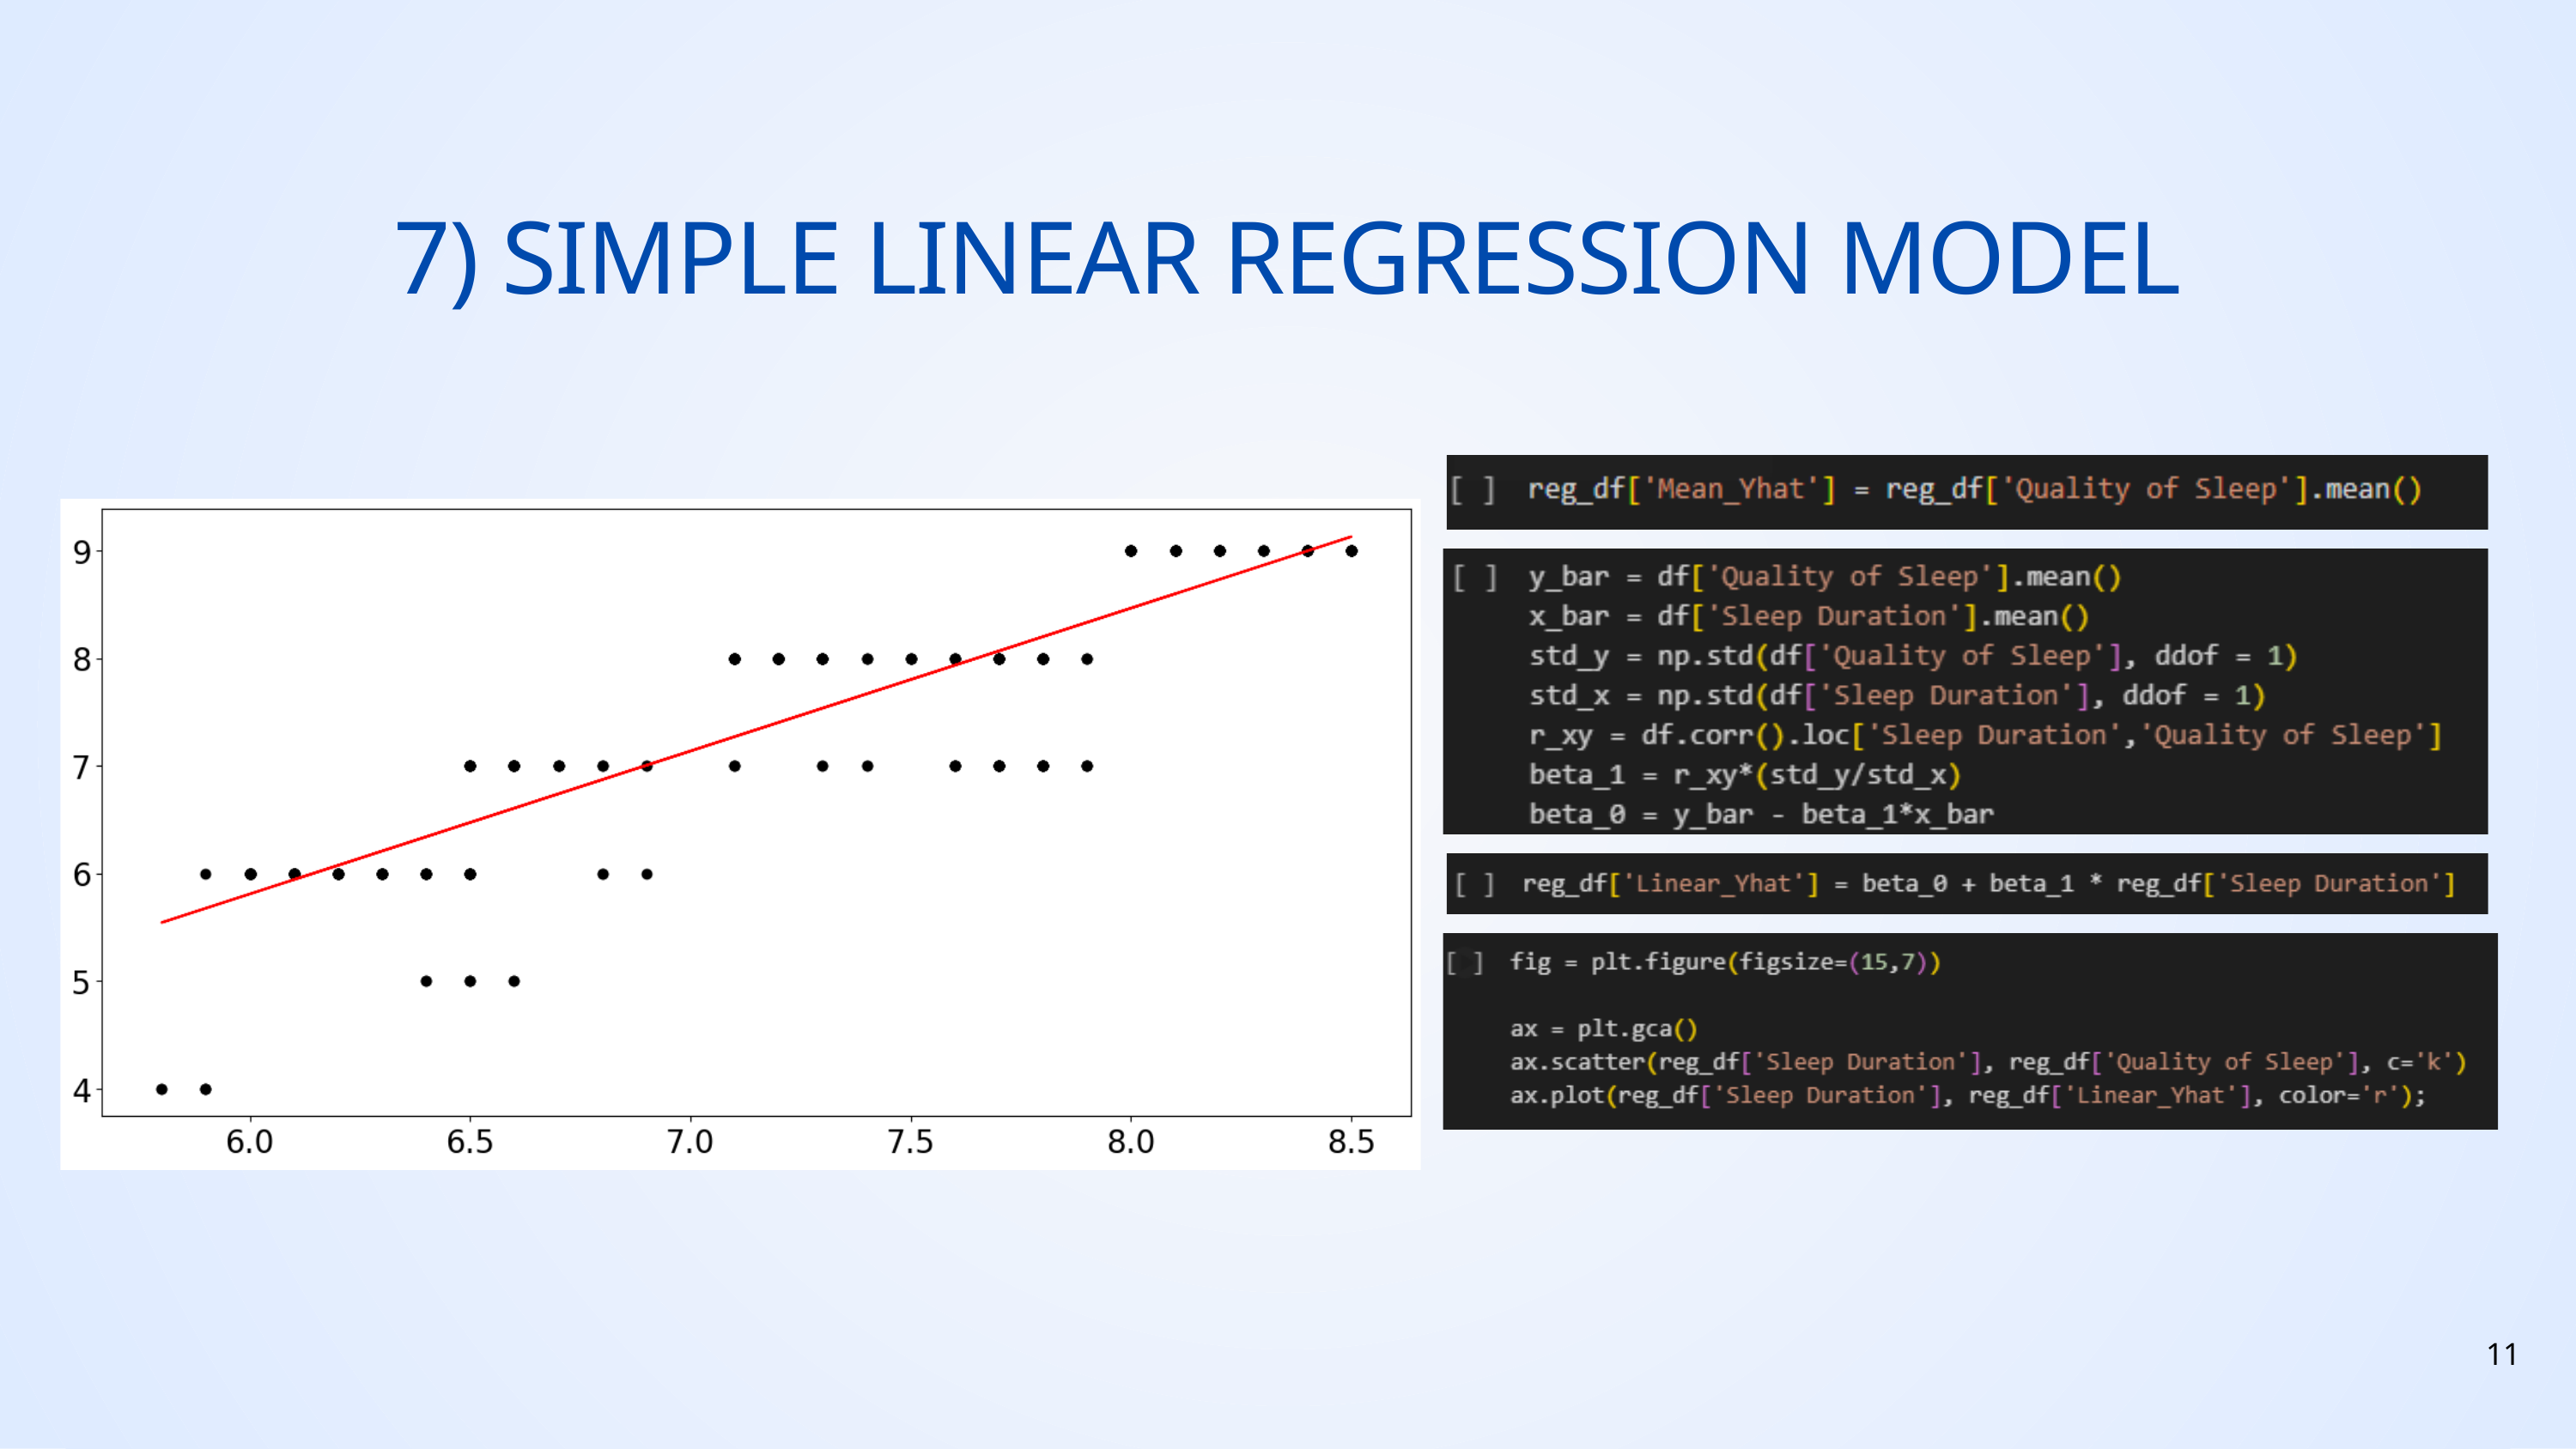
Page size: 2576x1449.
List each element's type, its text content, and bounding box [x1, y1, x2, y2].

text_box 11 [2025, 1336, 2521, 1372]
text_box [1443, 933, 2499, 1130]
text_box [60, 499, 1421, 1170]
text_box [1446, 455, 2488, 530]
text_box [1446, 853, 2488, 915]
text_box 7) SIMPLE LINEAR REGRESSION MODEL [207, 235, 2369, 314]
text_box [1443, 549, 2488, 834]
